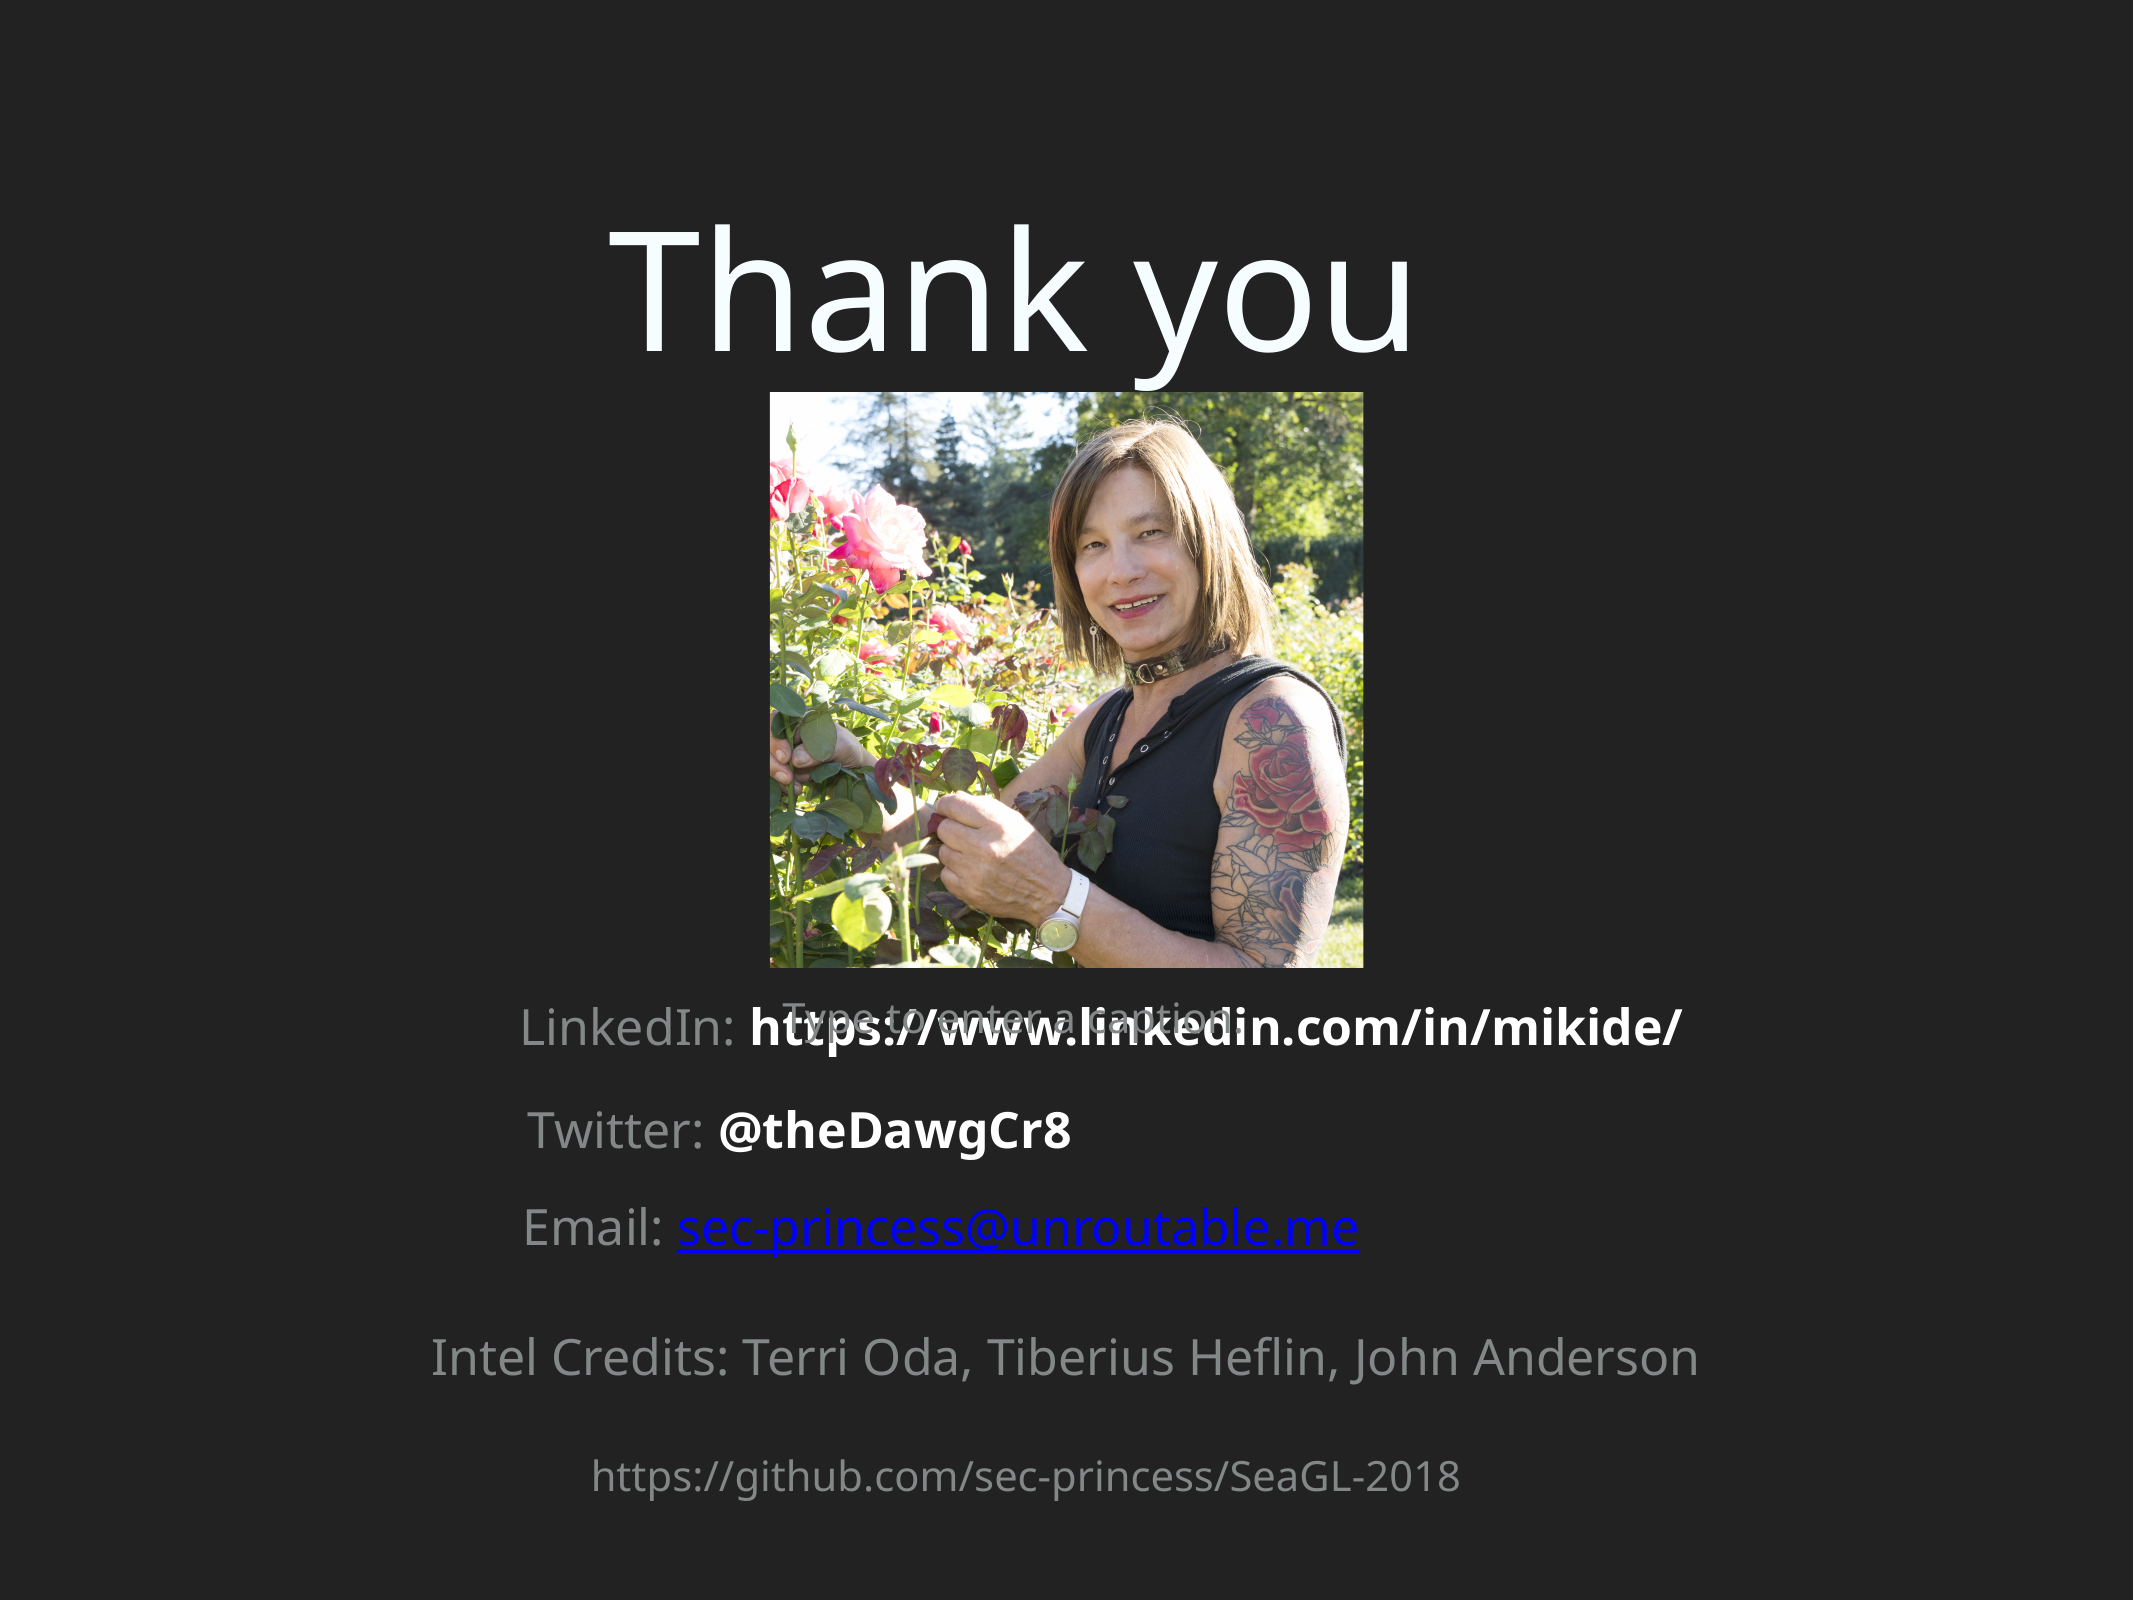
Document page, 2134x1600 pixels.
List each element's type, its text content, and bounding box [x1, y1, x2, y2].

text_box https://github.com/sec-princess/SeaGL-2018 [582, 1441, 1471, 1508]
text_box Twitter: @theDawgCr8 [519, 1090, 1081, 1167]
text_box Email: sec-princess@unroutable.me [514, 1187, 1369, 1272]
text_box Thank you [600, 176, 1453, 394]
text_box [769, 392, 1364, 1062]
text_box Intel Credits: Terri Oda, Tiberius Heflin, John Anderson [423, 1316, 1711, 1394]
text_box LinkedIn: https://www.linkedin.com/in/mikide/ [510, 987, 1693, 1064]
